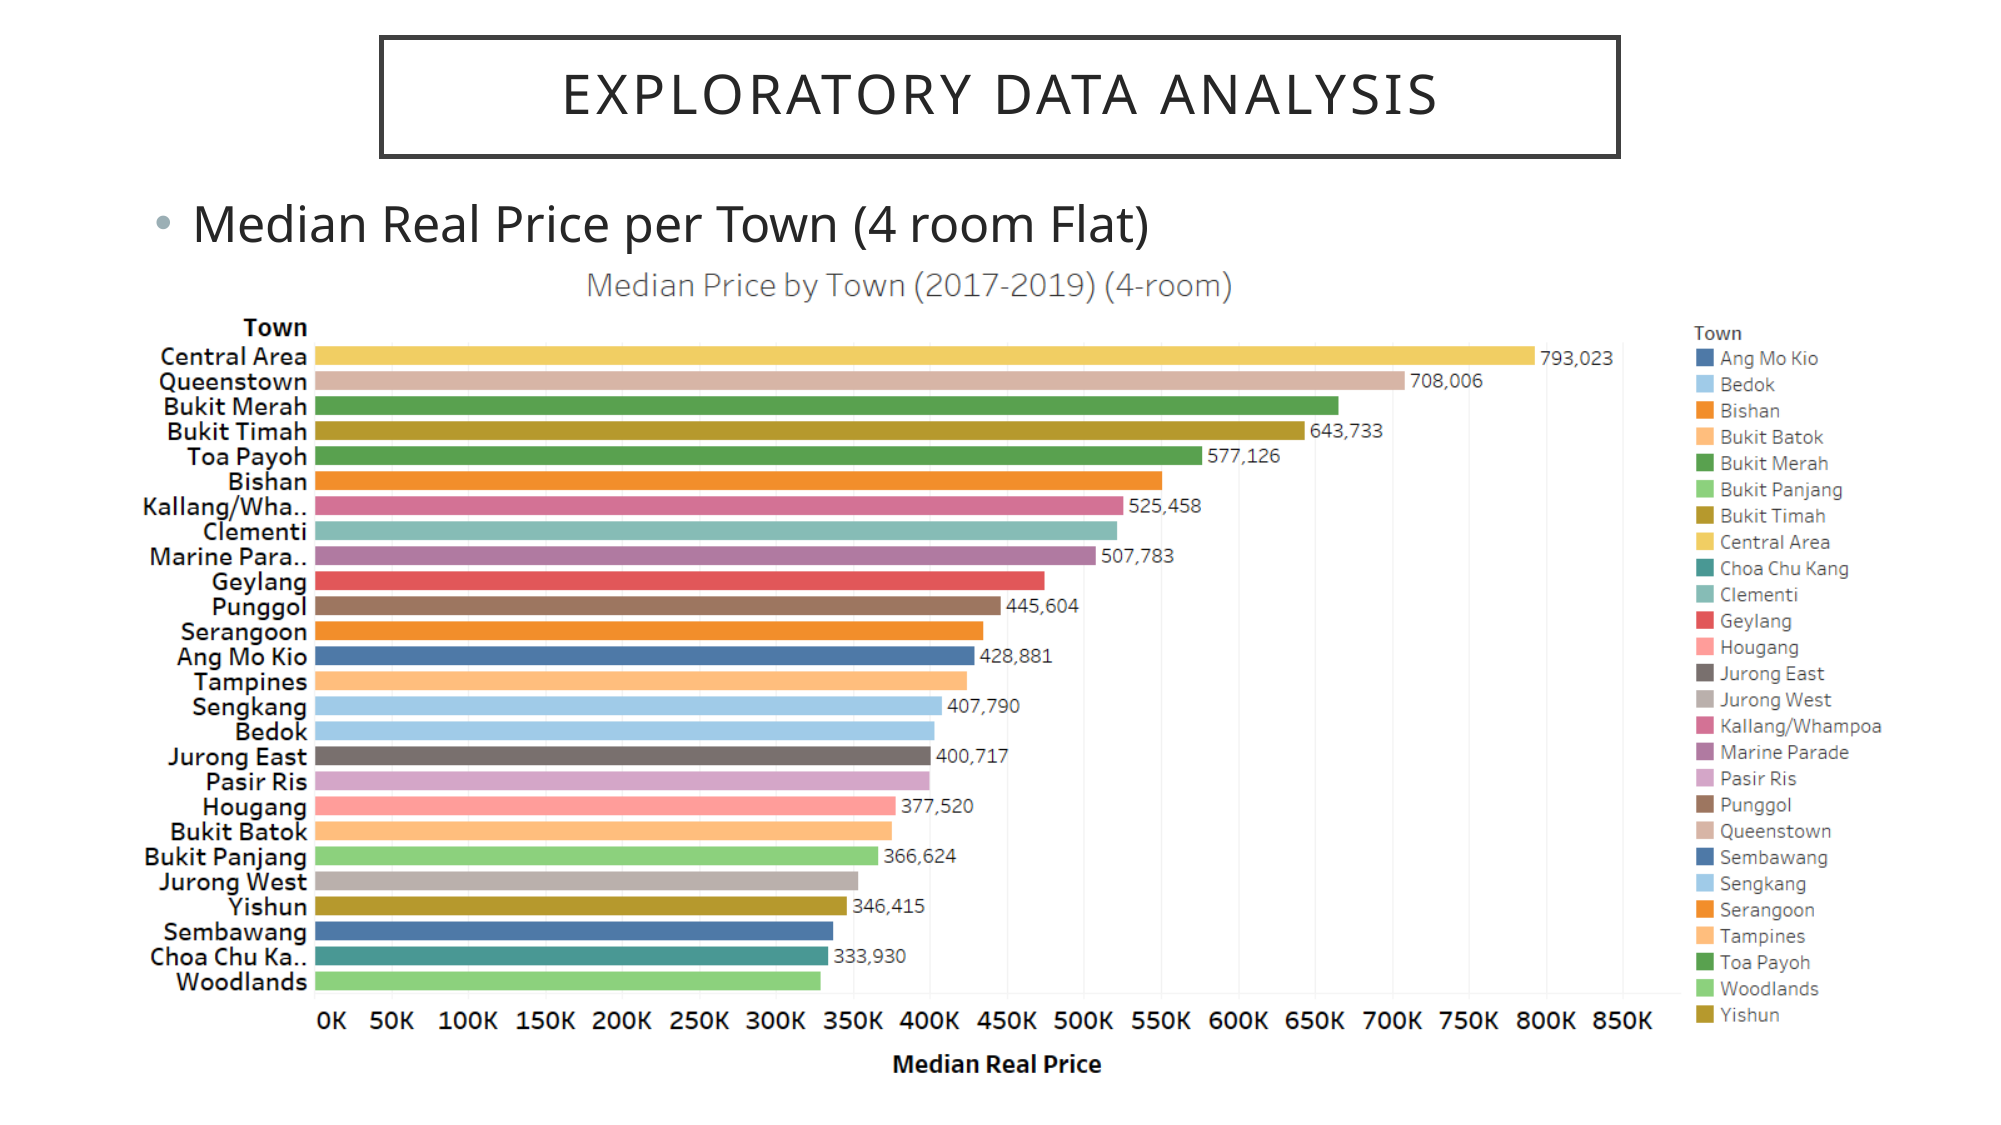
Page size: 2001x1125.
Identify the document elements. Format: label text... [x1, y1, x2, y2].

picture [139, 255, 1889, 1088]
list Median Real Price per Town (4 room Flat) [139, 184, 1738, 255]
title Exploratory Data analysis [379, 35, 1621, 159]
